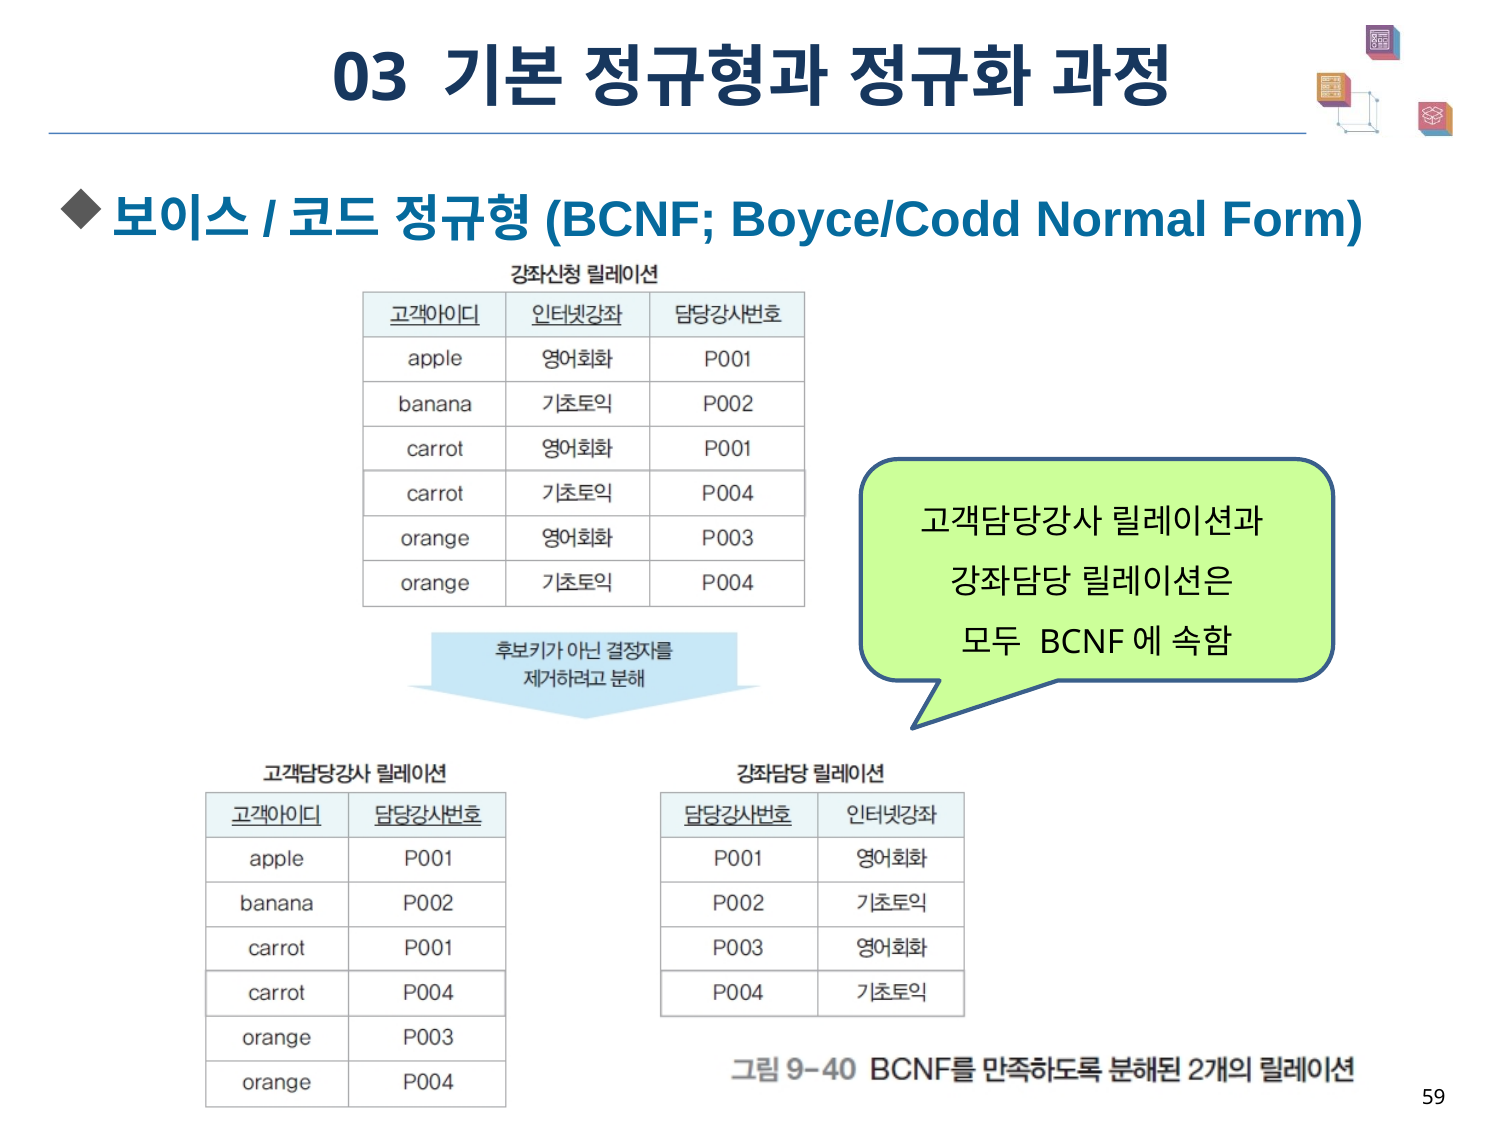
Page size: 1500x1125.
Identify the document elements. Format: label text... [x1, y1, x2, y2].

title 03 기본 정규형과 정규화 과정 [48, 25, 1459, 123]
list 보이스/코드 정규형(BCNF; Boyce/Codd Normal Form) [41, 178, 1489, 1088]
text_box 고객담당강사 릴레이션과 강좌담당 릴레이션은 모두 BCNF에 속함 [977, 456, 1336, 710]
picture [1316, 123, 1453, 138]
picture [192, 259, 1369, 1117]
